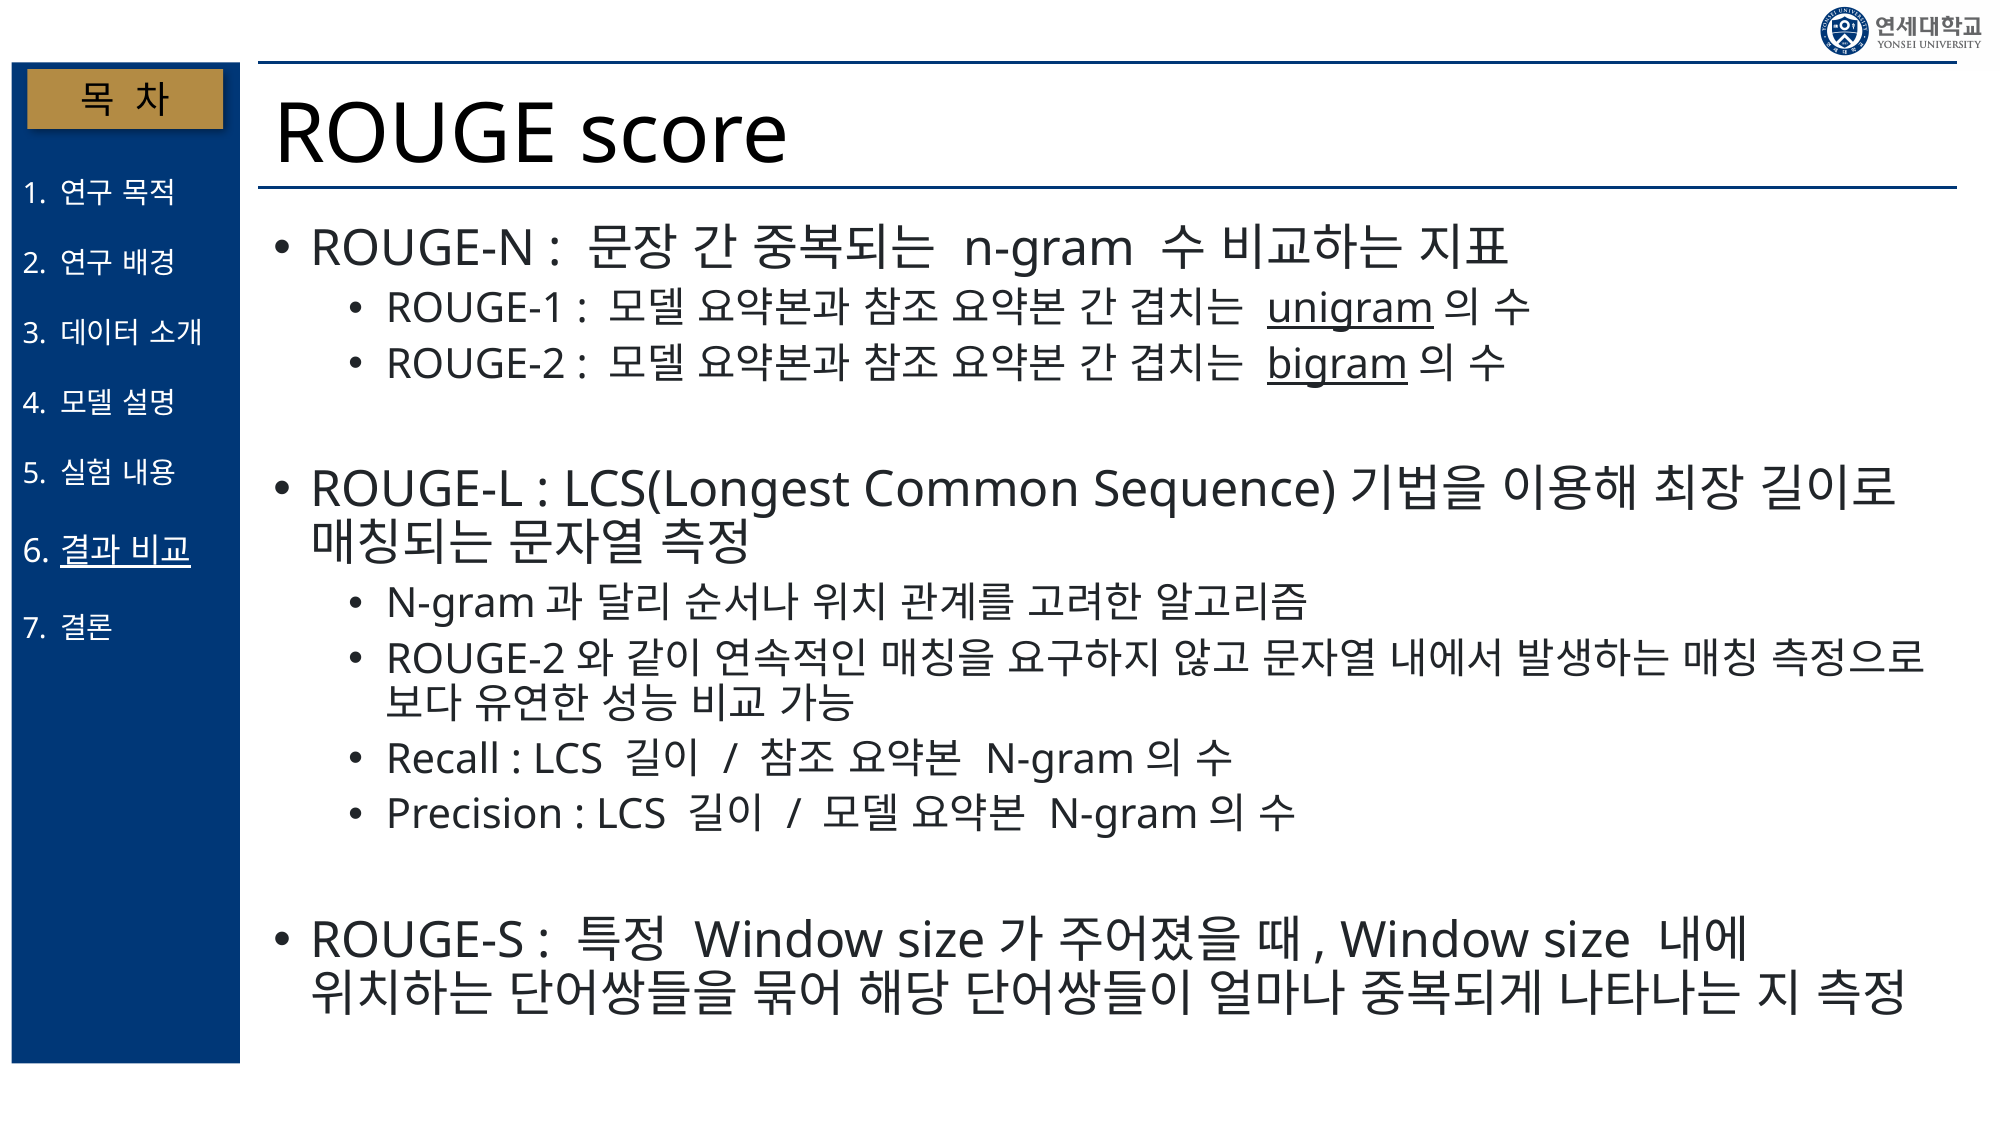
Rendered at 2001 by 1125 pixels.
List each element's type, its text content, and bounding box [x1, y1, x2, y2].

title ROUGE score [258, 64, 1957, 189]
list ROUGE-N : 문장 간 중복되는 n-gram 수 비교하는 지표 ROUGE-1 : 모델 요약본과 참조 요약본 간 겹치는 unigram의 수 ROUGE-2 : 모델 요약본과 참조 요약본 간 겹치는 bigram의 수 ROUGE-L : LCS(Longest Common Sequence)기법을 이용해 최장 길이로 매칭되는 문자열 측정 N-gram과 달리 순서나 위치 관계를 고려한 알고리즘 ROUGE-2와 같이 연속적인 매칭을 요구하지 않고 문자열 내에서 발생하는 매칭 측정으로 보다 유연한 성능 비교 가능 Recall : LCS 길이 / 참조 요약본 N-gram의 수 Precision : LCS 길이 / 모델 요약본 N-gram의 수 ROUGE-S : 특정 Window size가 주어졌을 때, Window size 내에 위치하는 단어쌍들을 묶어 해당 단어쌍들이 얼마나 중복되게 나타나는 지 측정 [258, 215, 1957, 1103]
text_box 목 차 [27, 69, 224, 129]
picture [1810, 0, 2000, 71]
text_box 연구 목적 연구 배경 데이터 소개 모델 설명 실험 내용 결과 비교 결론 [8, 167, 219, 652]
